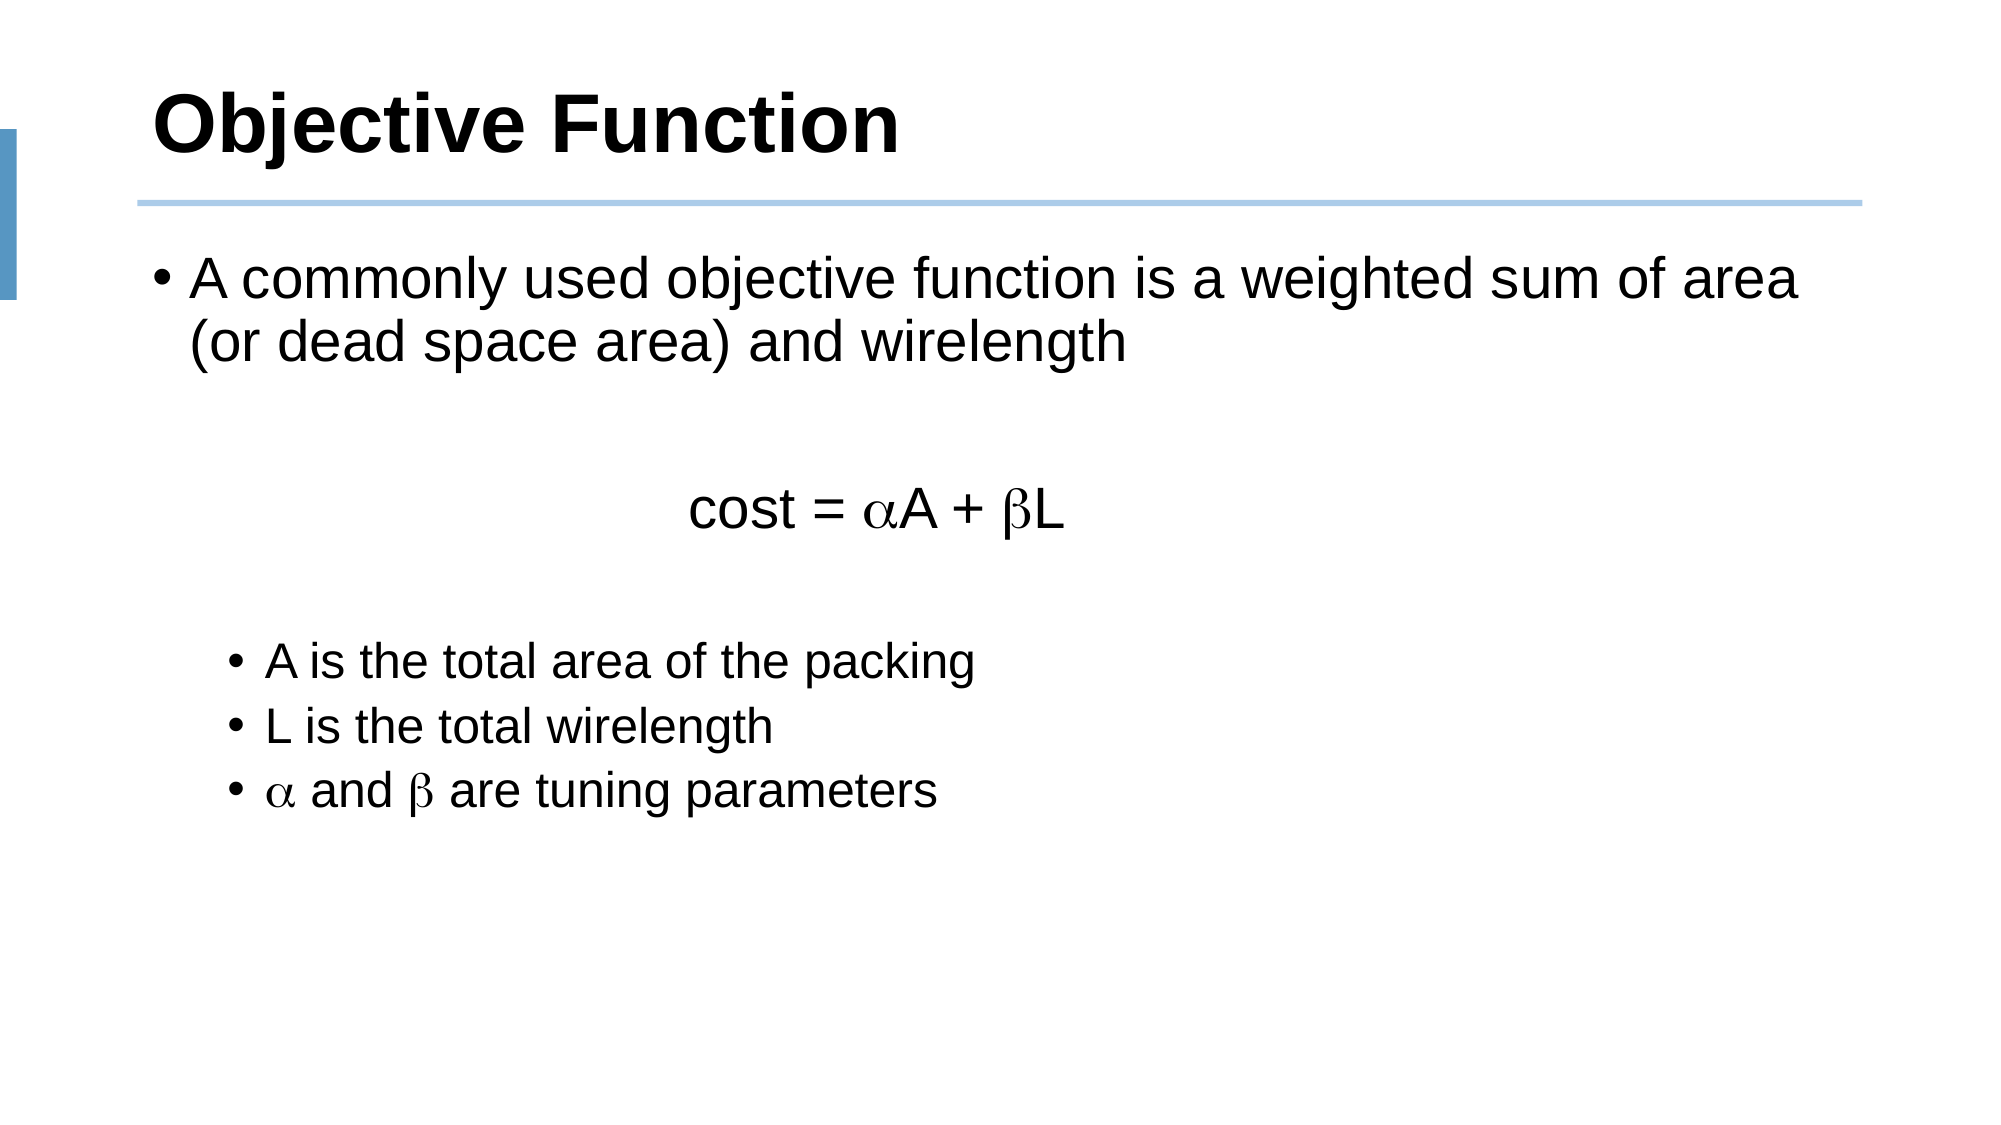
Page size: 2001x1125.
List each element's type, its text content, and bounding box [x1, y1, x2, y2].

list A commonly used objective function is a weighted sum of area (or dead space area) and wirelength cost = aA + bL A is the total area of the packing L is the total wirelength a and b are tuning parameters [137, 240, 1863, 1014]
title Objective Function [137, 42, 1863, 208]
